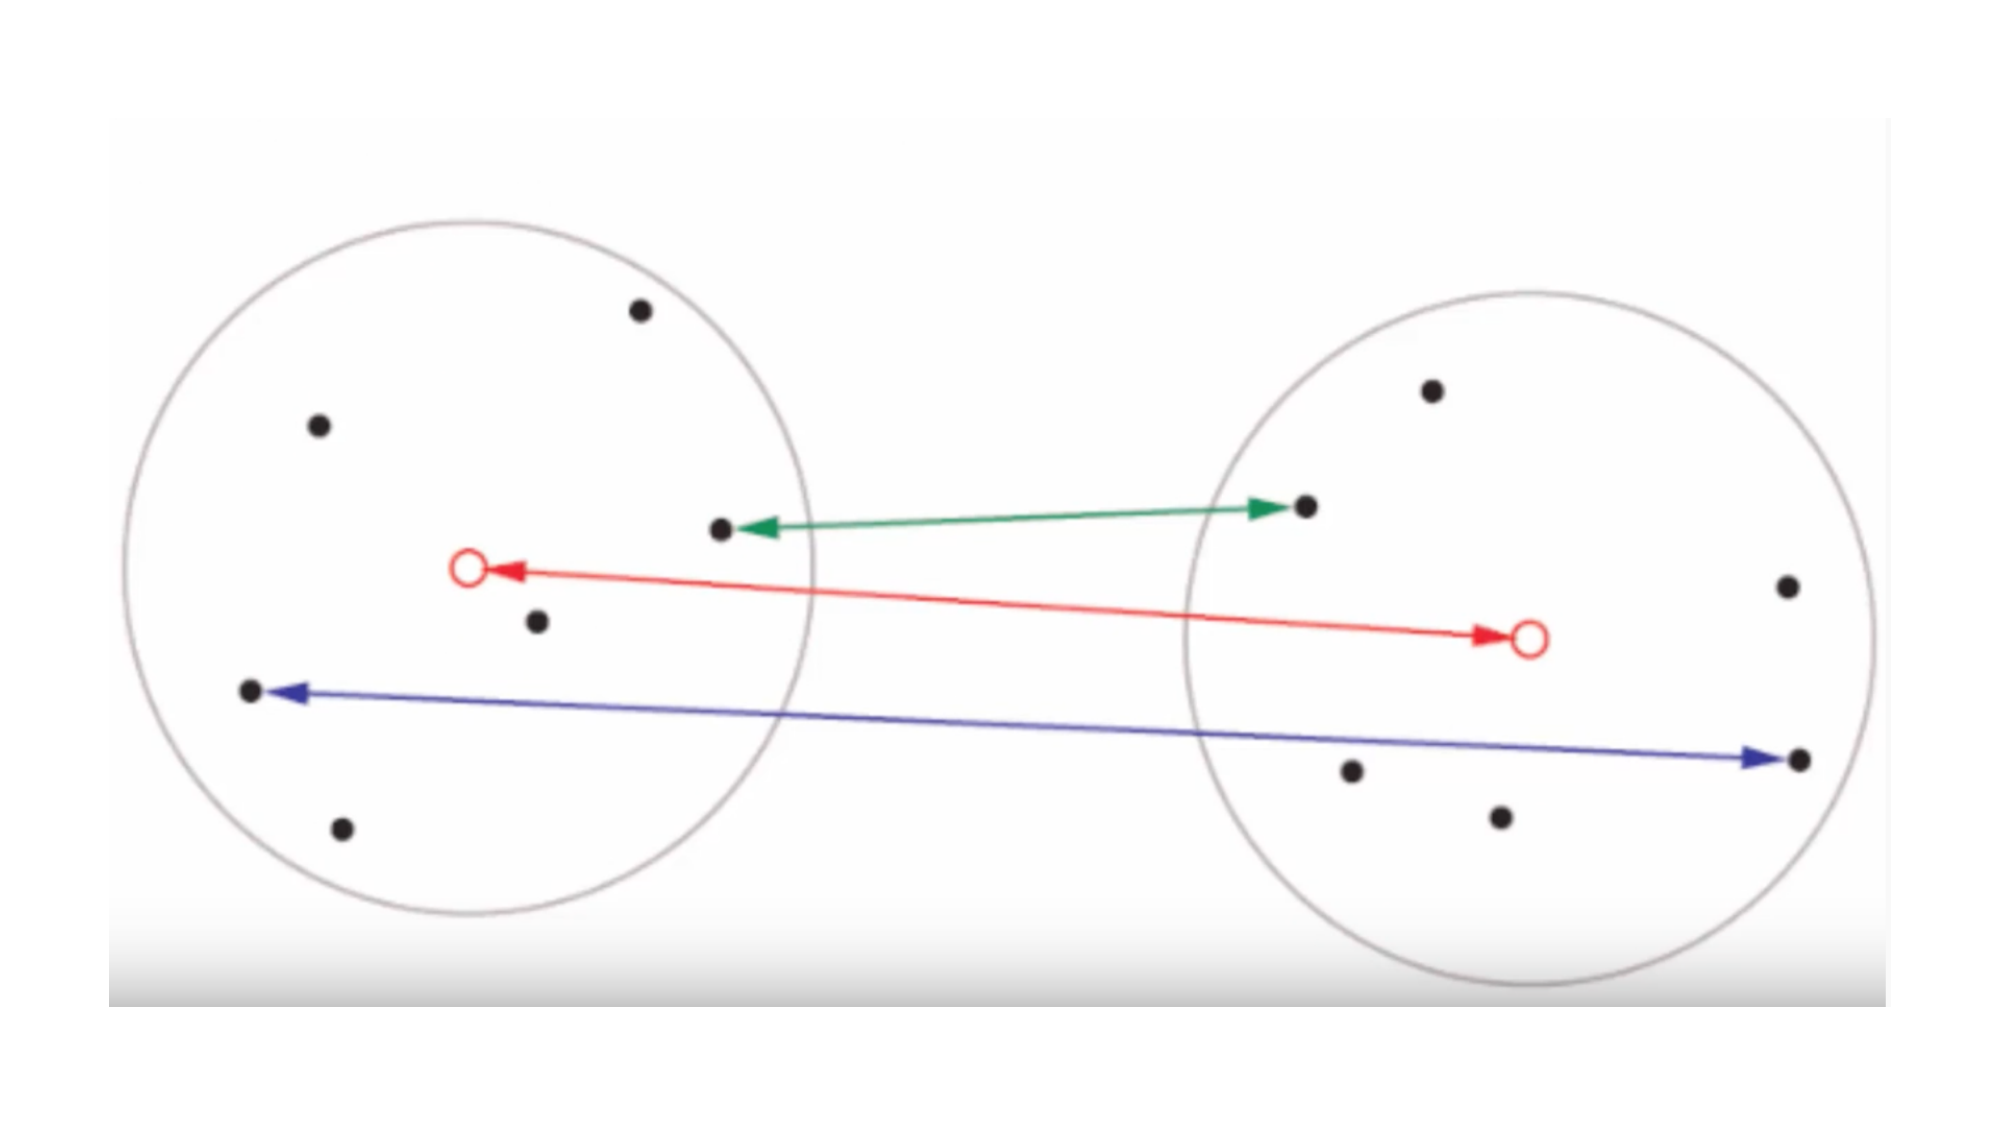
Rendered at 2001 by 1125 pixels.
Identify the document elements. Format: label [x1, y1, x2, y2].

picture [109, 118, 1891, 1007]
